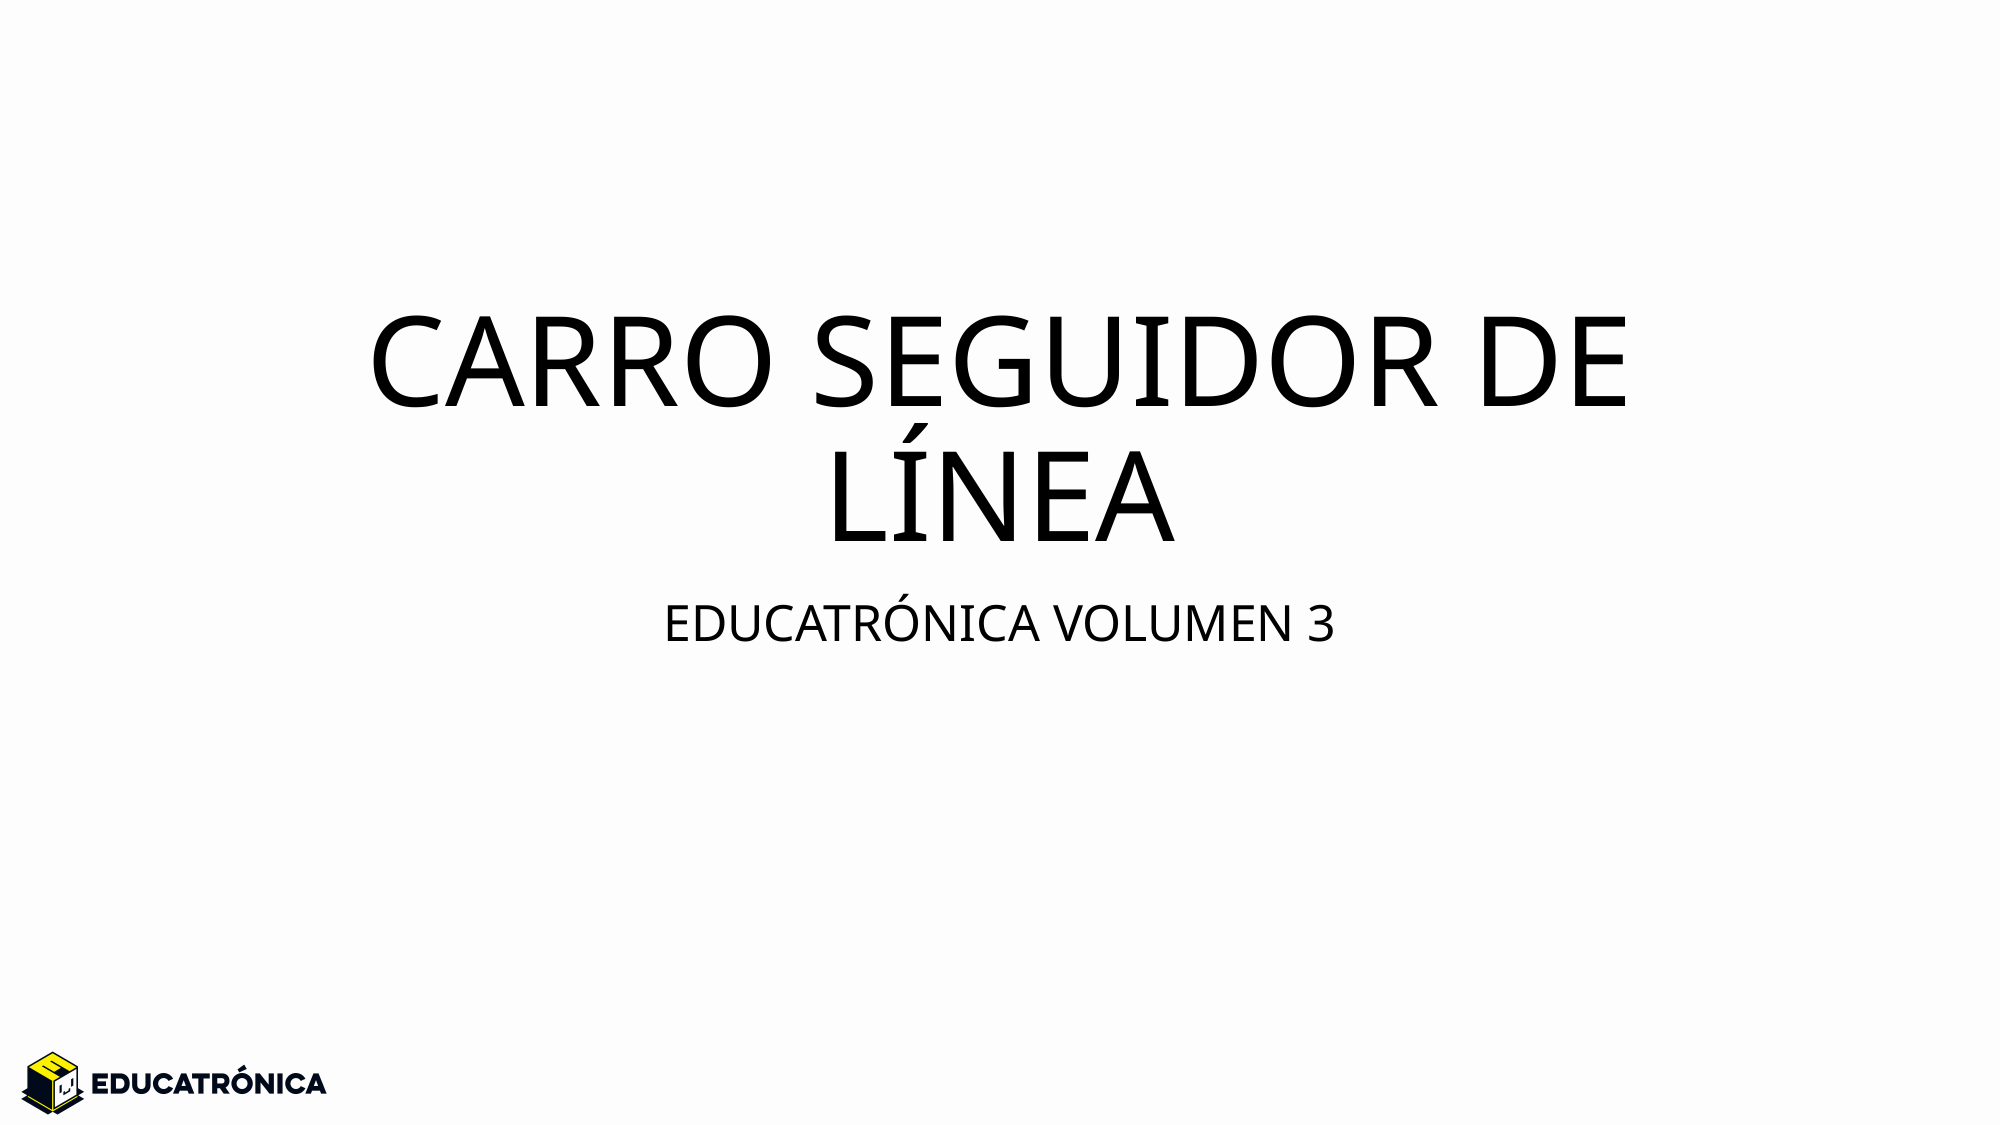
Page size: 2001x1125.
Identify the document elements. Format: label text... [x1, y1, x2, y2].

title CARRO SEGUIDOR DE LÍNEA [249, 184, 1750, 576]
subtitle EDUCATRÓNICA VOLUMEN 3 [249, 590, 1750, 863]
picture [19, 1048, 330, 1118]
